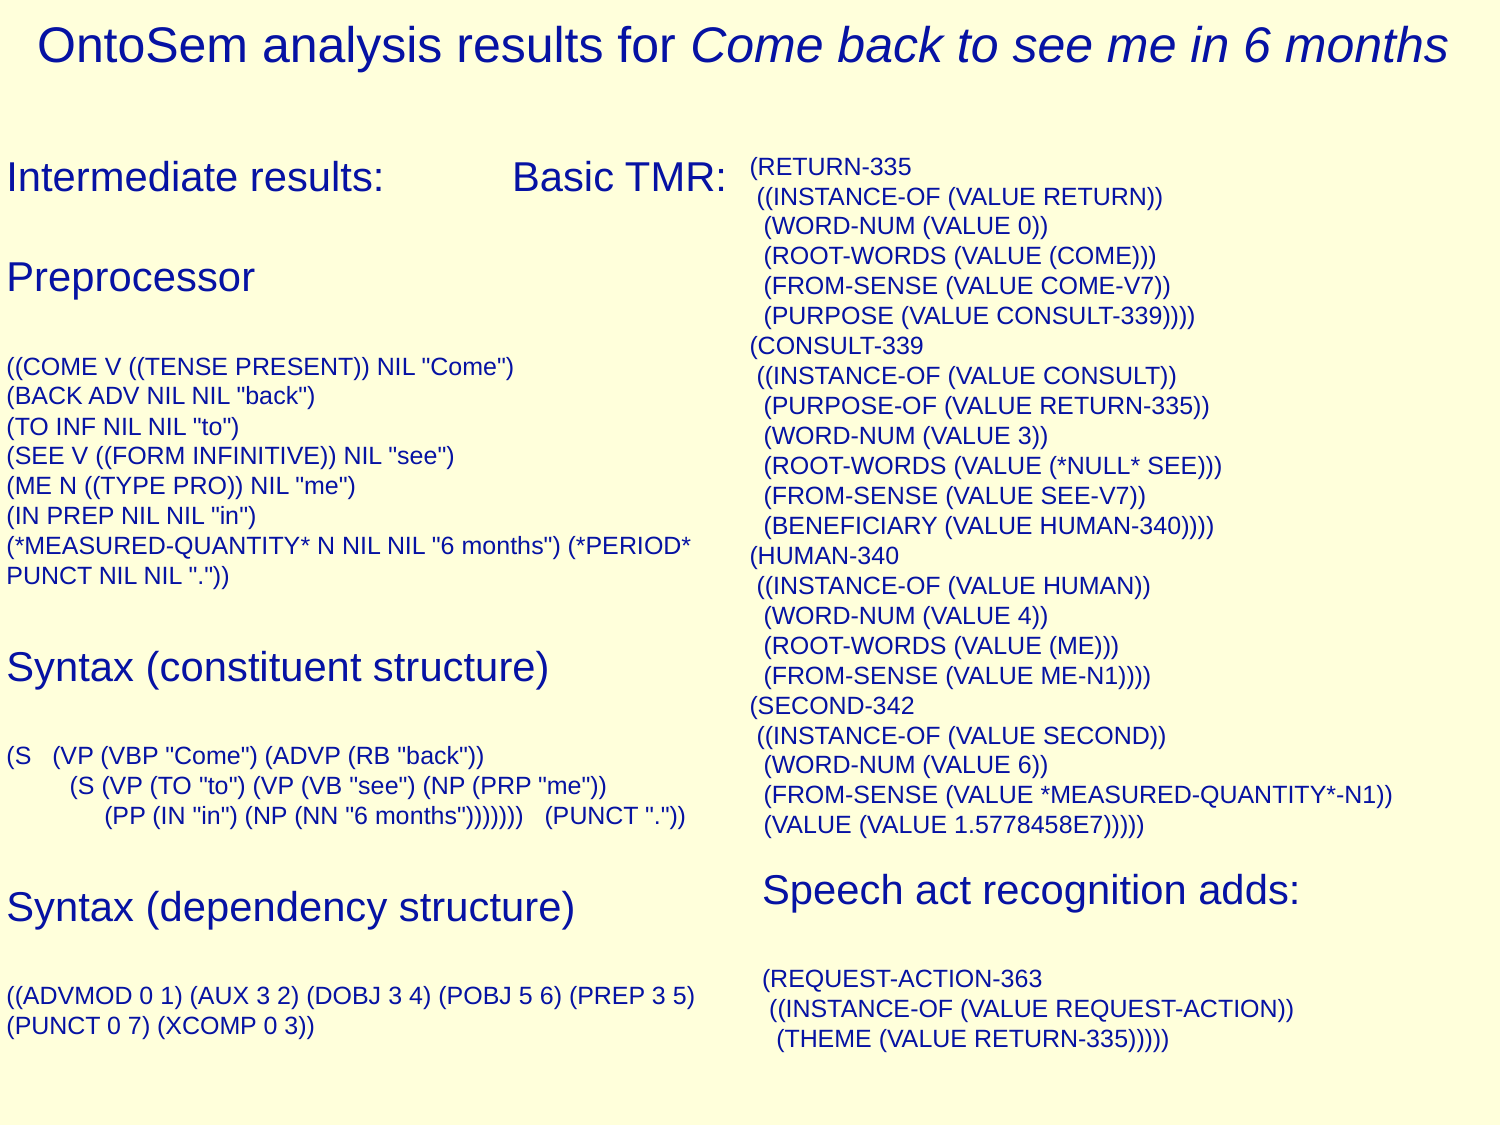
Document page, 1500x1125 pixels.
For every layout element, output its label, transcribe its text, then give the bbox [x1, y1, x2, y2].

text_box Intermediate results: Preprocessor ((COME V ((TENSE PRESENT)) NIL "Come") (BACK ADV NIL NIL "back") (TO INF NIL NIL "to") (SEE V ((FORM INFINITIVE)) NIL "see") (ME N ((TYPE PRO)) NIL "me") (IN PREP NIL NIL "in") (*MEASURED-QUANTITY* N NIL NIL "6 months") (*PERIOD* PUNCT NIL NIL ".")) Syntax (constituent structure) (S (VP (VBP "Come") (ADVP (RB "back")) (S (VP (TO "to") (VP (VB "see") (NP (PRP "me")) (PP (IN "in") (NP (NN "6 months"))))))) (PUNCT ".")) Syntax (dependency structure) ((ADVMOD 0 1) (AUX 3 2) (DOBJ 3 4) (POBJ 5 6) (PREP 3 5) (PUNCT 0 7) (XCOMP 0 3)) [0, 149, 765, 1025]
text_box OntoSem analysis results for Come back to see me in 6 months [30, 12, 1457, 73]
text_box Speech act recognition adds: (REQUEST-ACTION-363 ((INSTANCE-OF (VALUE REQUEST-ACTION)) (THEME (VALUE RETURN-335))))) [755, 862, 1309, 1053]
text_box (RETURN-335 ((INSTANCE-OF (VALUE RETURN)) (WORD-NUM (VALUE 0)) (ROOT-WORDS (VALUE (COME))) (FROM-SENSE (VALUE COME-V7)) (PURPOSE (VALUE CONSULT-339)))) (CONSULT-339 ((INSTANCE-OF (VALUE CONSULT)) (PURPOSE-OF (VALUE RETURN-335)) (WORD-NUM (VALUE 3)) (ROOT-WORDS (VALUE (*NULL* SEE))) (FROM-SENSE (VALUE SEE-V7)) (BENEFICIARY (VALUE HUMAN-340)))) (HUMAN-340 ((INSTANCE-OF (VALUE HUMAN)) (WORD-NUM (VALUE 4)) (ROOT-WORDS (VALUE (ME))) (FROM-SENSE (VALUE ME-N1)))) (SECOND-342 ((INSTANCE-OF (VALUE SECOND)) (WORD-NUM (VALUE 6)) (FROM-SENSE (VALUE *MEASURED-QUANTITY*-N1)) (VALUE (VALUE 1.5778458E7))))) [765, 150, 1401, 839]
